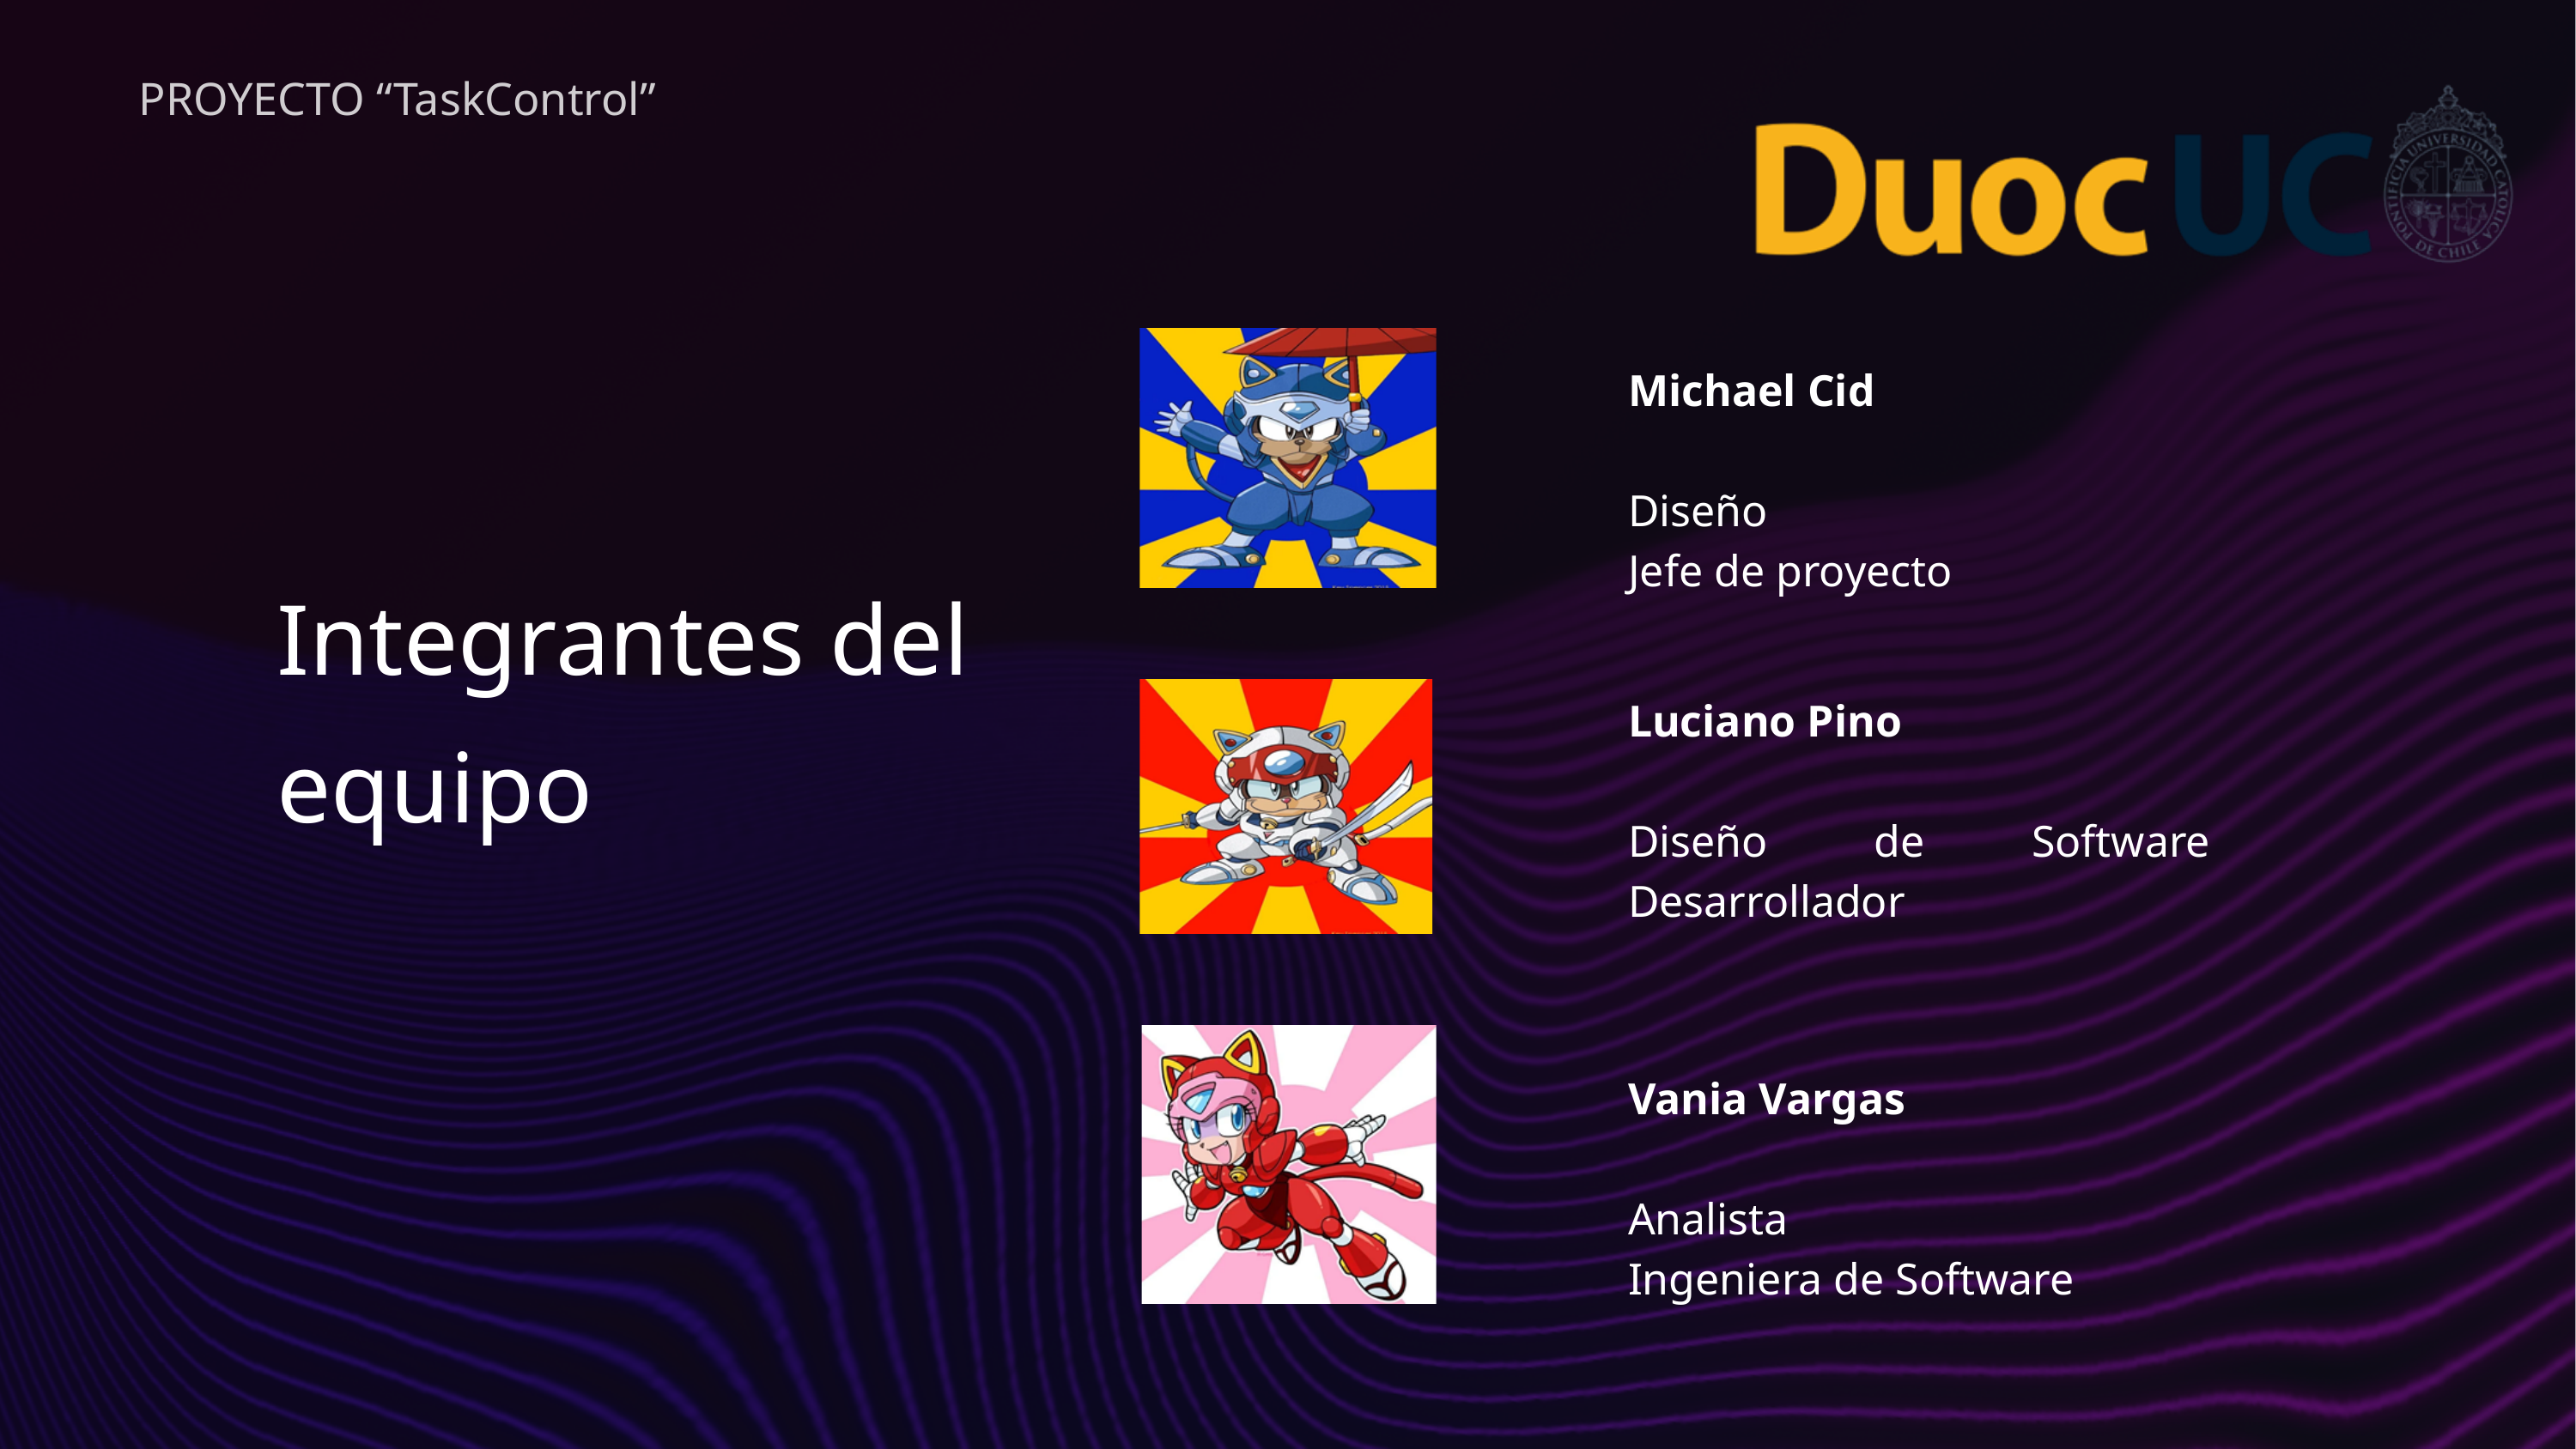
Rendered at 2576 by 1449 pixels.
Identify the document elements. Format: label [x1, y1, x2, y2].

text_box [1745, 75, 2524, 274]
text_box [1139, 328, 1437, 588]
text_box [1139, 679, 1433, 934]
text_box [0, 0, 2576, 1449]
text_box [1141, 1025, 1437, 1304]
